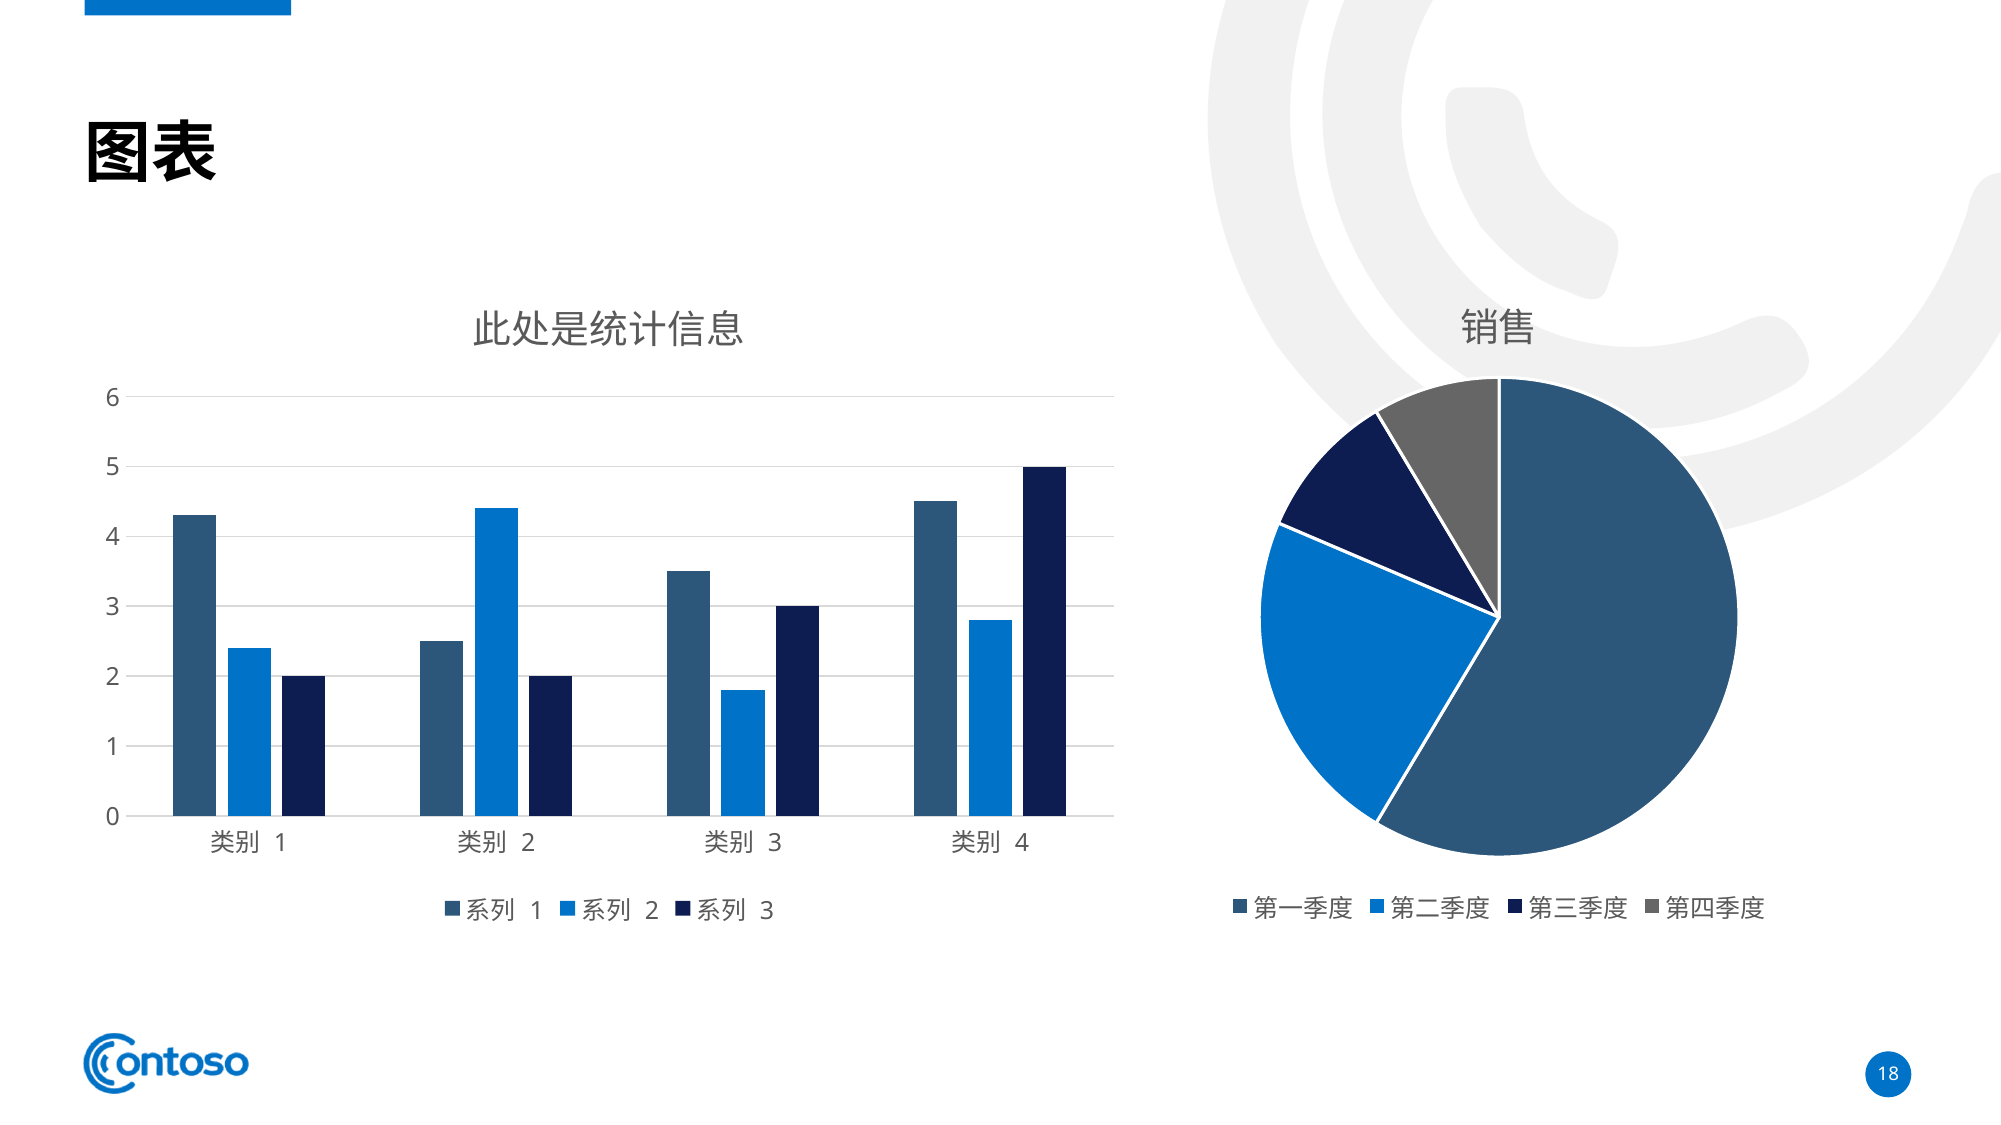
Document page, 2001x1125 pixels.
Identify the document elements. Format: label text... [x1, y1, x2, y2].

chart [84, 262, 2000, 934]
title 图表 [84, 40, 1914, 192]
picture [77, 1027, 254, 1095]
slide_number 18 [1864, 1059, 1913, 1090]
